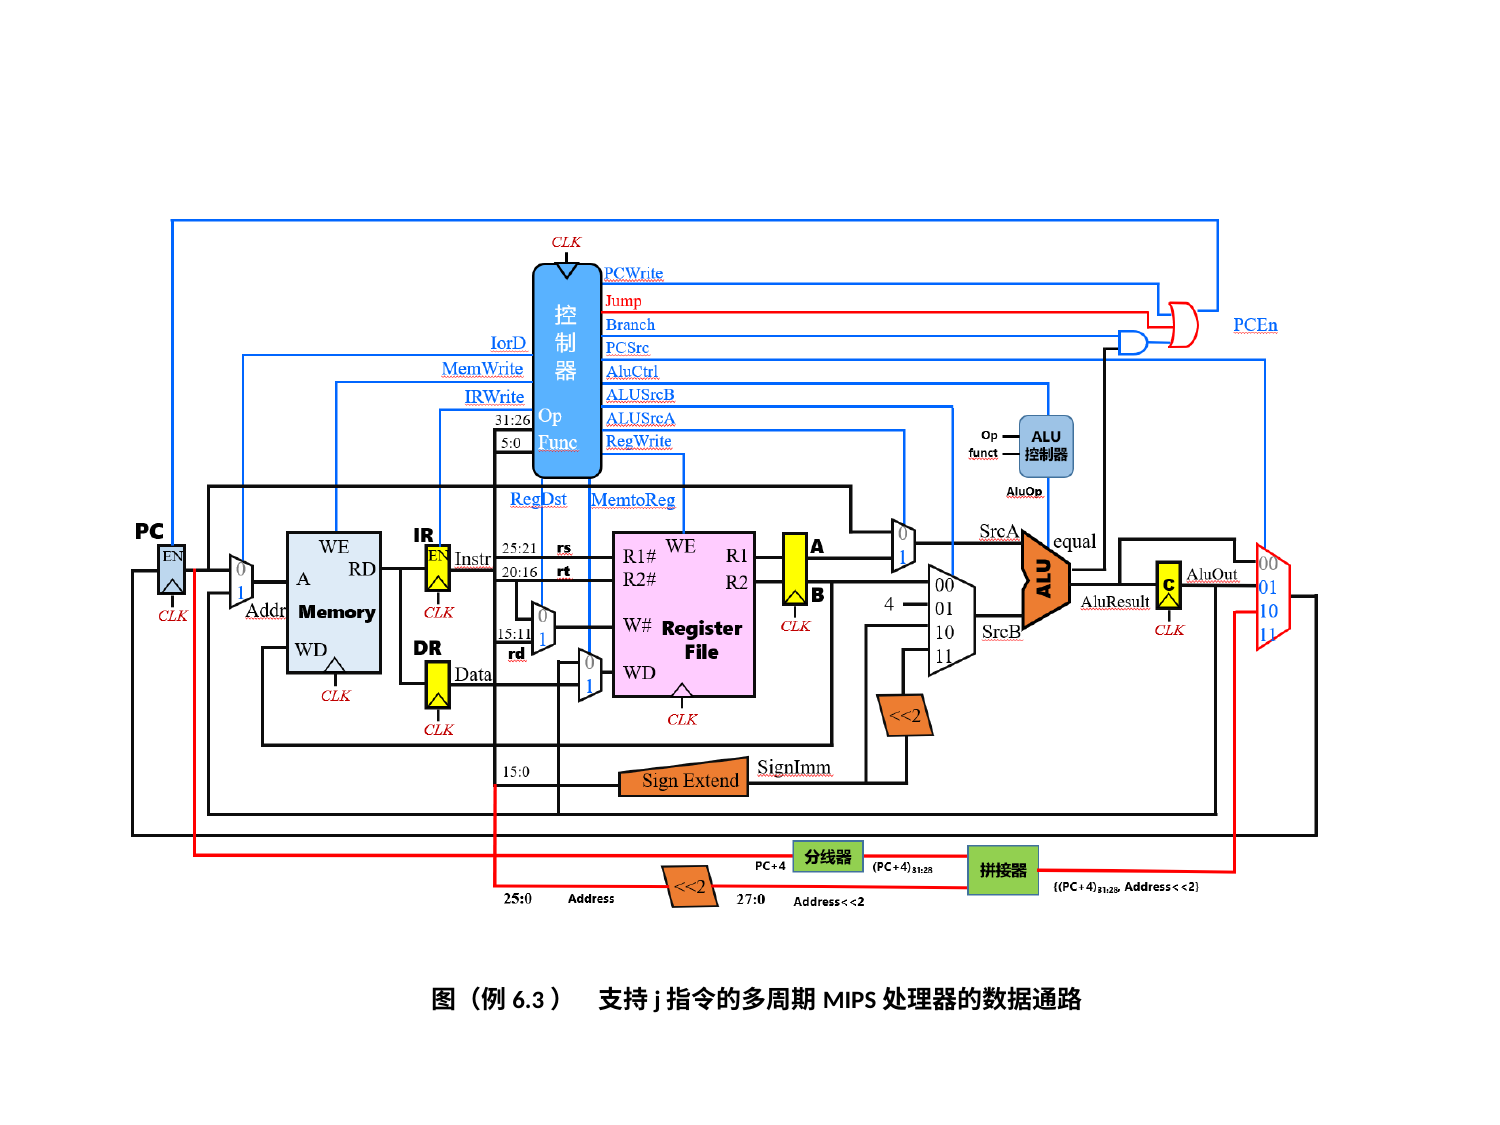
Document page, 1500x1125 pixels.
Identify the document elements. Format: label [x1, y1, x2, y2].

text_box [76, 199, 1350, 1022]
